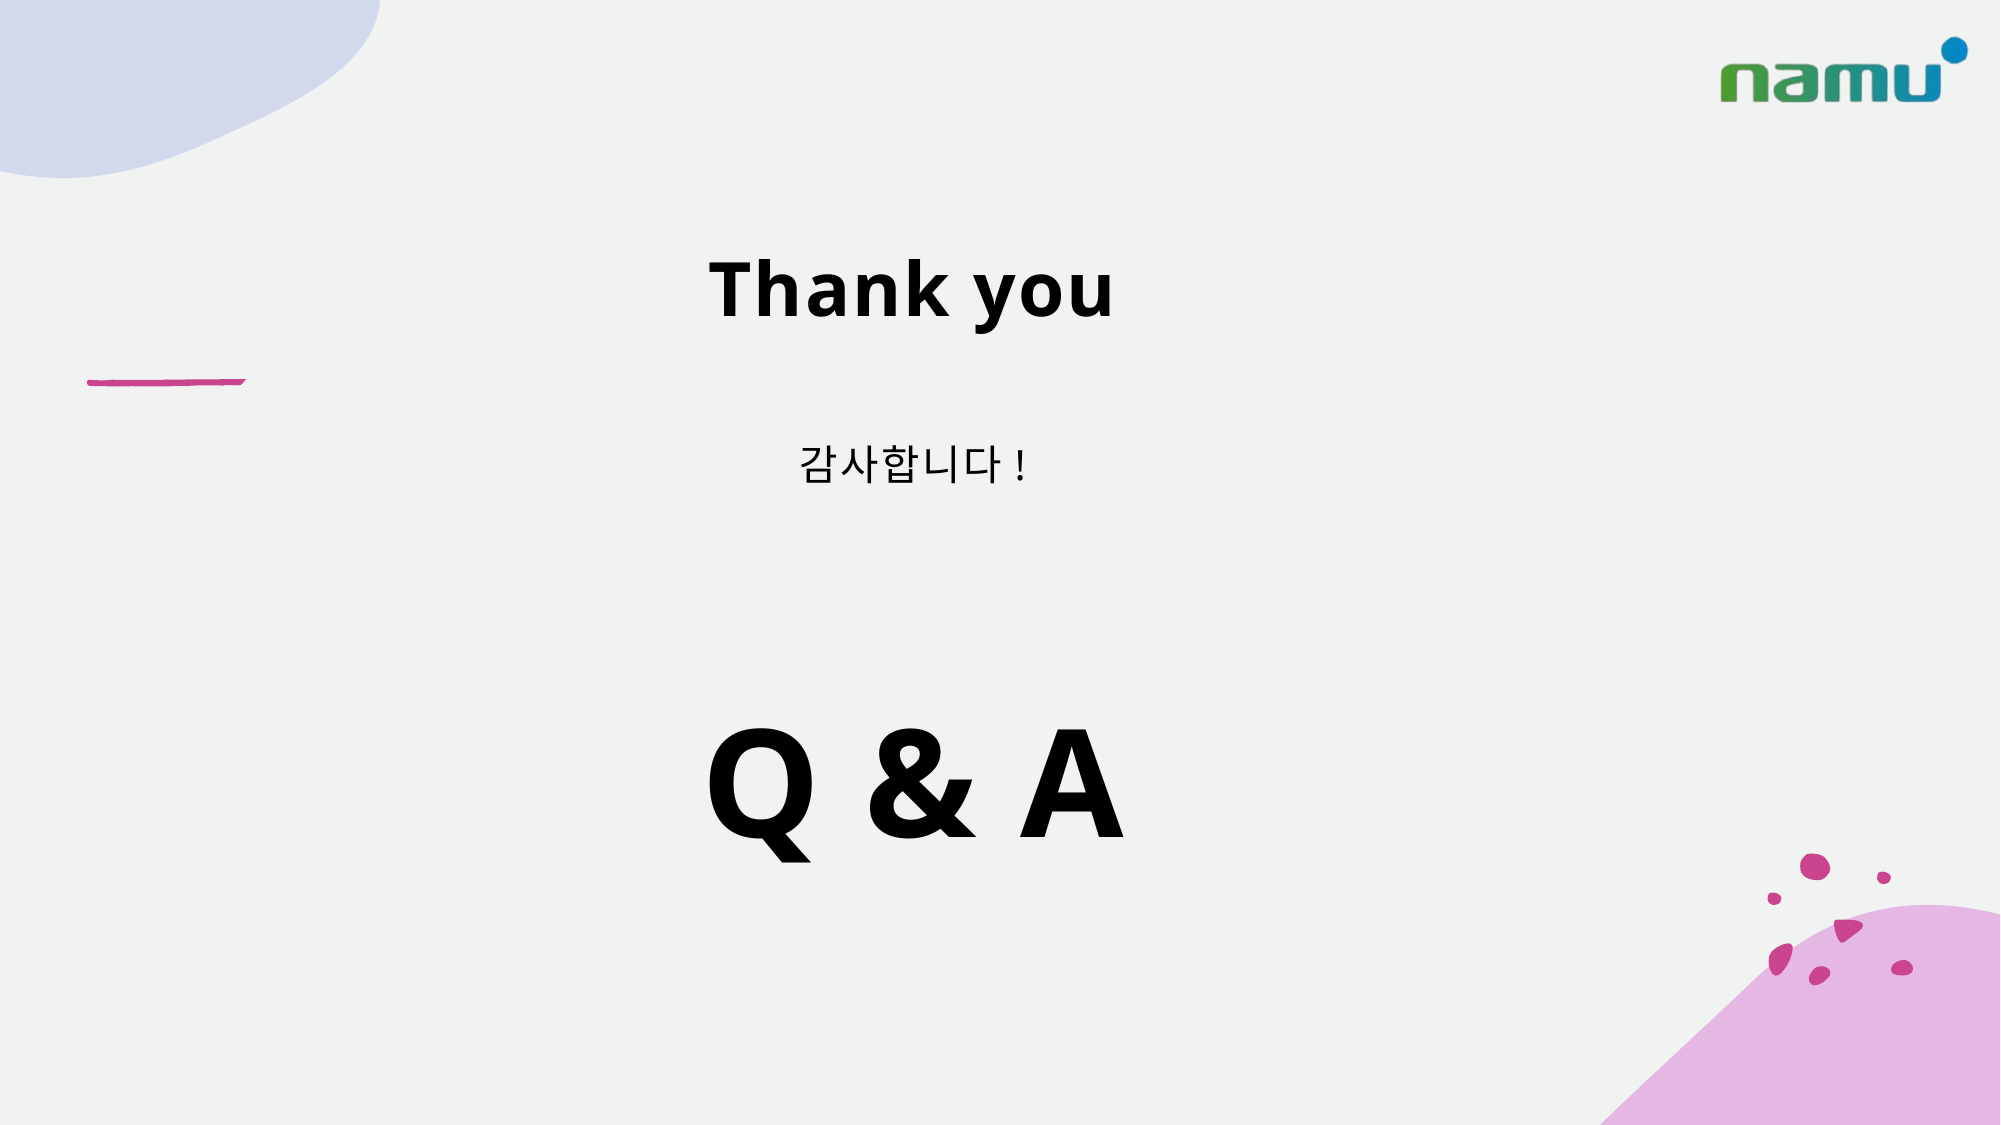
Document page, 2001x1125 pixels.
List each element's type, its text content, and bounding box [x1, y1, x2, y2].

title Thank you [86, 129, 1740, 347]
list 감사합니다! Q & A [86, 413, 1740, 996]
picture [1597, 0, 2000, 272]
